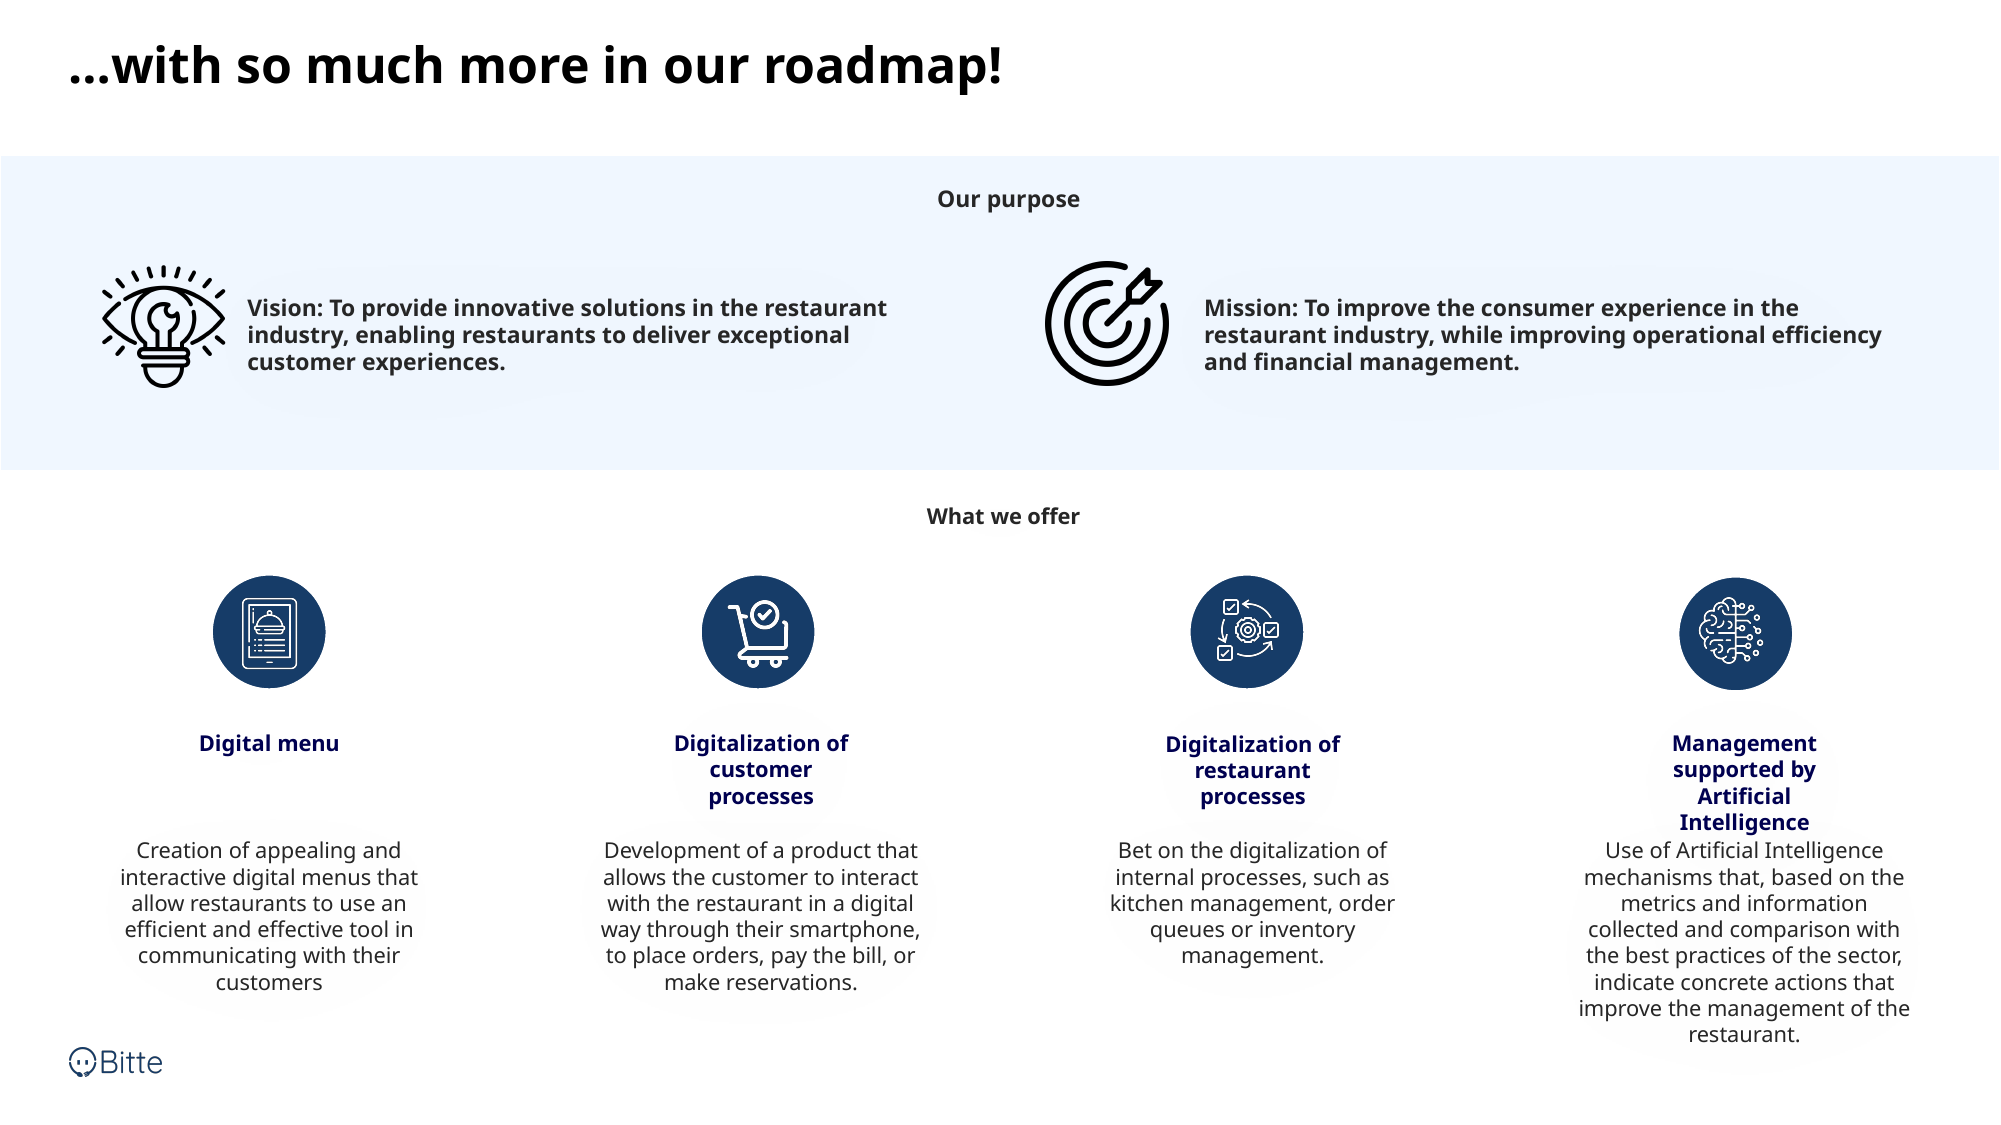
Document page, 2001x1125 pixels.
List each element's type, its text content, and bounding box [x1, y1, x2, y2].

text_box Digitalization of customer processes [631, 719, 873, 815]
text_box Management supported by Artificial Intelligence [1598, 719, 1873, 815]
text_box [1678, 576, 1794, 692]
text_box Mission: To improve the consumer experience in the restaurant industry, while improving operational efficiency and financial management. [1174, 283, 1934, 378]
title …with so much more in our roadmap! [68, 32, 1932, 89]
text_box Bet on the digitalization of internal processes, such as kitchen management, order queues or inventory management. [1046, 827, 1442, 922]
text_box Our purpose [757, 174, 1243, 269]
text_box What we offer [752, 492, 1238, 588]
text_box [0, 154, 2000, 472]
picture [69, 1047, 162, 1077]
picture [1045, 261, 1170, 386]
text_box Creation of appealing and interactive digital menus that allow restaurants to use an efficient and effective tool in communicating with their customers [63, 827, 458, 922]
text_box Use of Artificial Intelligence mechanisms that, based on the metrics and information collected and comparison with the best practices of the sector, indicate concrete actions that improve the management of the restaurant. [1538, 827, 1933, 922]
text_box Digitalization of restaurant processes [1123, 720, 1365, 814]
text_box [211, 574, 327, 690]
text_box Digital menu [139, 719, 382, 815]
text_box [700, 574, 816, 690]
text_box Vision: To provide innovative solutions in the restaurant industry, enabling restaurants to deliver exceptional customer experiences. [234, 283, 977, 378]
text_box Development of a product that allows the customer to interact with the restaurant in a digital way through their smartphone, to place orders, pay the bill, or make reservations. [555, 827, 950, 922]
picture [98, 261, 229, 393]
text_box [1189, 574, 1305, 690]
